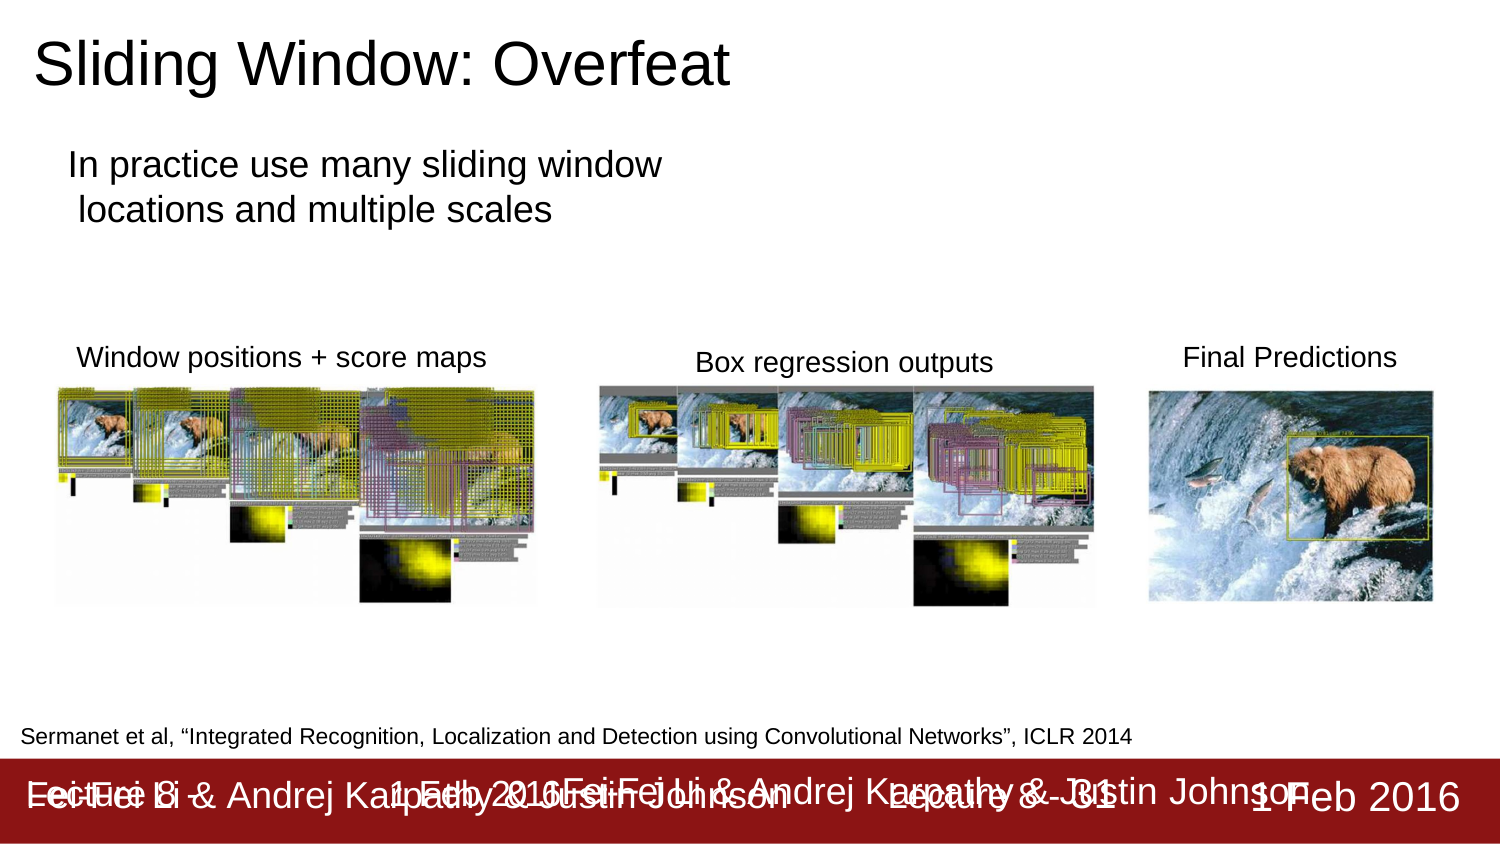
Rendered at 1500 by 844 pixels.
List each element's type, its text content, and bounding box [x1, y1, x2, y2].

slide_number Fei-Fei Li & Andrej Karpathy & Justin Johnson [23, 772, 794, 844]
text_box In practice use many sliding window locations and multiple scales [65, 138, 668, 230]
text_box Lecture 8 - 1 Feb 2016Fei-Fei Li & Andrej Karpathy & Justin Johnson [794, 773, 885, 817]
text_box Sermanet et al, “Integrated Recognition, Localization and Detection using Convolutional Networks”, ICLR 2014 [18, 720, 1141, 750]
text_box Final Predictions [1180, 336, 1400, 374]
text_box [596, 383, 1097, 609]
title Sliding Window: Overfeat [31, 20, 736, 164]
text_box Lecture 8 - 1 Feb 2016Fei-Fei Li & Andrej Karpathy & Justin Johnson [1149, 773, 1248, 817]
slide_number Lecture 8 - 31 [885, 771, 1149, 844]
text_box Box regression outputs [692, 341, 996, 379]
footer 1 Feb 2016 [1248, 771, 1463, 844]
text_box [1145, 384, 1436, 604]
text_box [54, 384, 538, 607]
text_box Window positions + score maps [74, 336, 489, 374]
